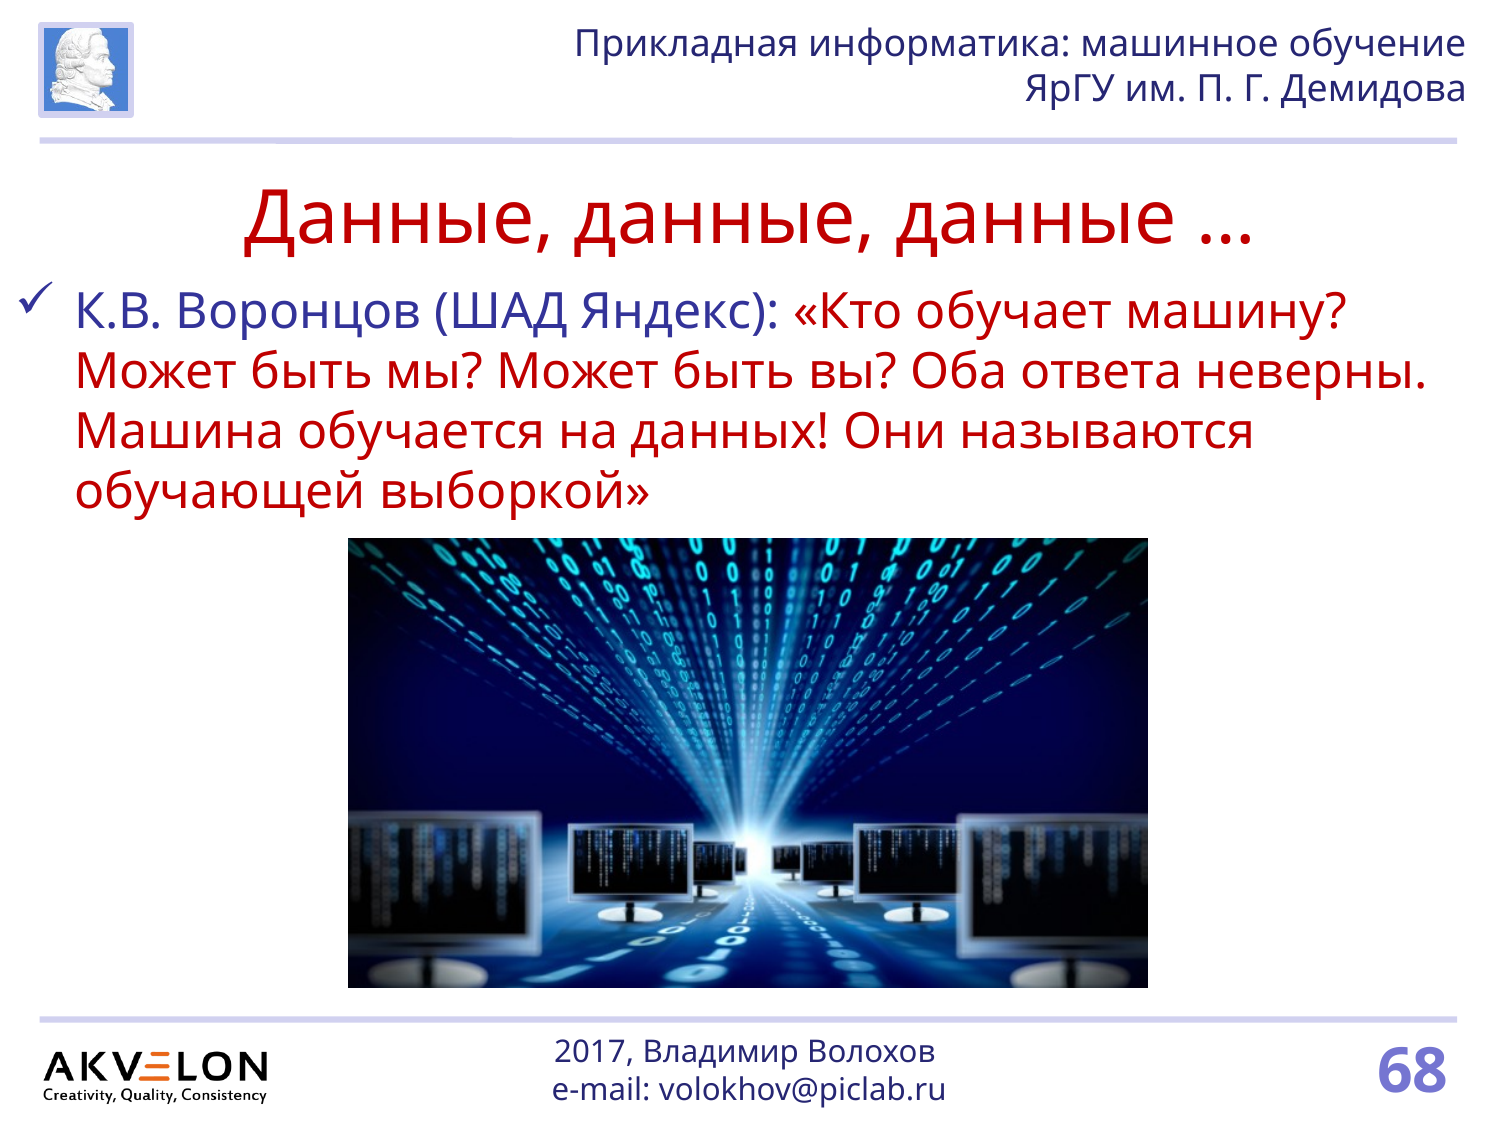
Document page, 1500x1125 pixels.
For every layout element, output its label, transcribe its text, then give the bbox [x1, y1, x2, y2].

picture [827, 538, 834, 554]
picture [40, 1047, 268, 1107]
footer 2017, Владимир Волохов e-mail: volokhov@piclab.ru [526, 1031, 973, 1107]
picture [550, 538, 561, 546]
picture [970, 538, 976, 546]
text_box Данные, данные, данные … [11, 160, 1489, 266]
picture [348, 538, 1148, 988]
text_box К.В. Воронцов (ШАД Яндекс): «Кто обучает машину? Может быть мы? Может быть вы? Оба ответа неверны. Машина обучается на данных! Они называются обучающей выборкой» [0, 271, 1500, 526]
picture [834, 538, 838, 550]
text_box 68 [1362, 1022, 1464, 1113]
text_box Прикладная информатика: машинное обучение ЯрГУ им. П. Г. Демидова [559, 11, 1482, 116]
picture [859, 538, 864, 553]
picture [39, 23, 131, 117]
picture [481, 538, 487, 546]
